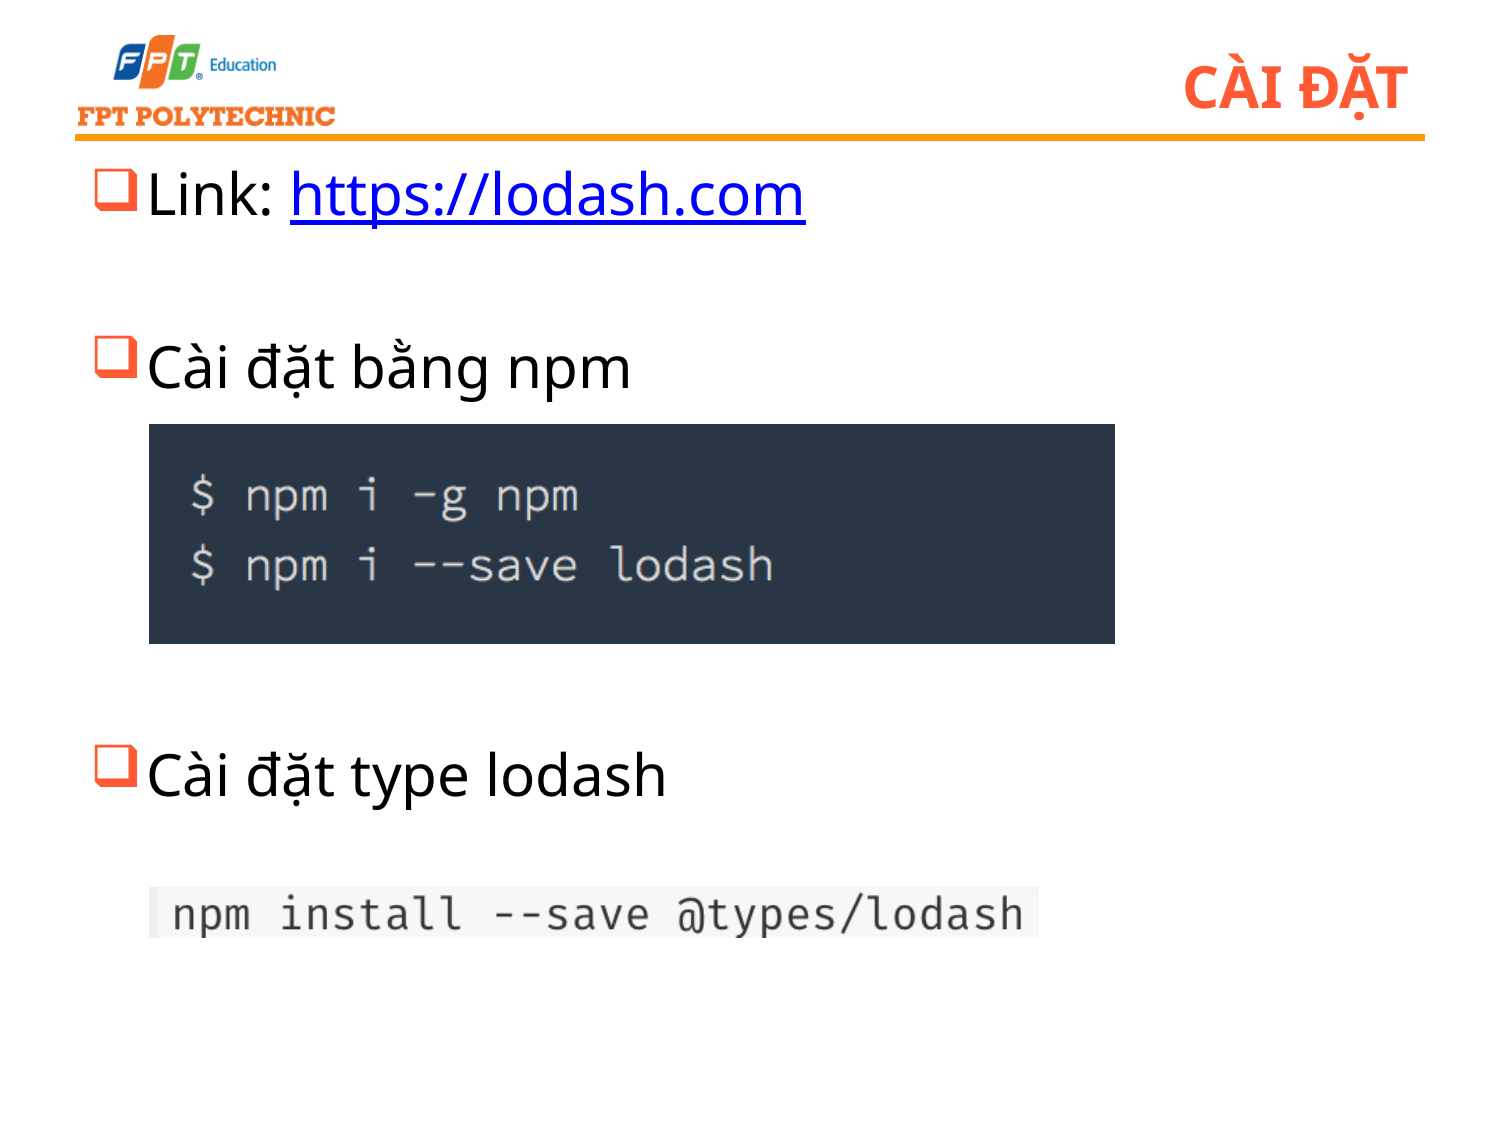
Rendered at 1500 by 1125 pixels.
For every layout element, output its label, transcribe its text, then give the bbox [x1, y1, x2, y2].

picture [78, 35, 338, 126]
title Cài đặt [337, 45, 1425, 125]
picture [149, 887, 1039, 938]
list Link: https://lodash.com Cài đặt bằng npm Cài đặt type lodash [75, 149, 1425, 1013]
picture [149, 424, 1115, 644]
